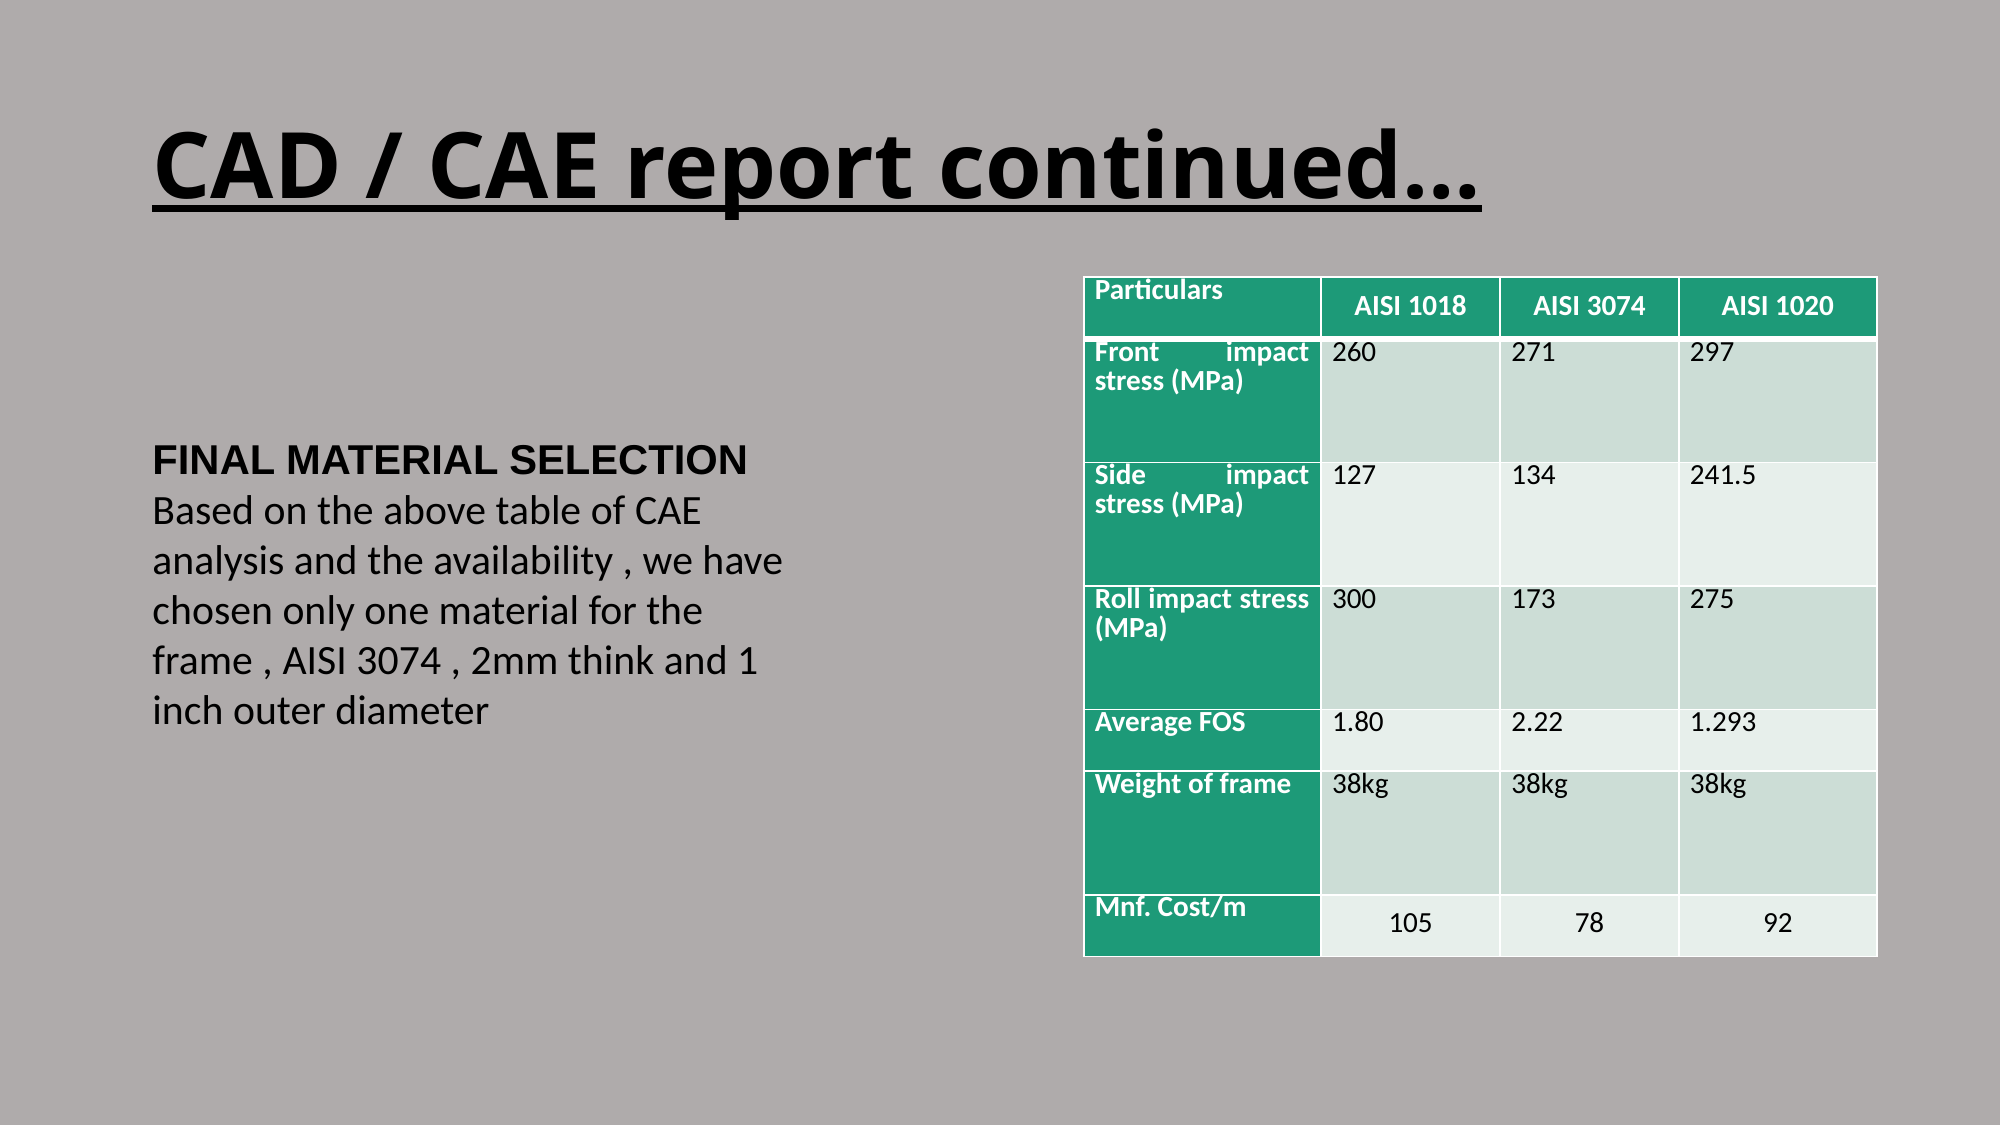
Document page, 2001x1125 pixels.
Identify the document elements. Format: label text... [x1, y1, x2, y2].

table_cell 241.5 [1680, 463, 1876, 585]
table_cell 260 [1322, 342, 1499, 462]
table_cell 300 [1322, 587, 1499, 709]
text_box FINAL MATERIAL SELECTION Based on the above table of CAE analysis and the availability , we have chosen only one material for the frame , AISI 3074 , 2mm think and 1 inch outer diameter [137, 425, 800, 741]
table_cell 38kg [1501, 772, 1678, 894]
table_cell Average FOS [1085, 710, 1320, 770]
title CAD / CAE report continued… [137, 59, 1863, 278]
table_cell 271 [1501, 342, 1678, 462]
table_cell 173 [1501, 587, 1678, 709]
table_header Particulars [1085, 278, 1320, 336]
table_cell Side impact stress (MPa) [1085, 463, 1320, 585]
table_cell Weight of frame [1085, 772, 1320, 894]
table_cell 38kg [1322, 772, 1499, 894]
table_cell 1.80 [1322, 710, 1499, 770]
table_cell Roll impact stress (MPa) [1085, 587, 1320, 709]
table_cell 92 [1680, 896, 1876, 956]
table_header AISI 1018 [1322, 278, 1499, 336]
table_cell 105 [1322, 896, 1499, 956]
table_cell 78 [1501, 896, 1678, 956]
table_header AISI 3074 [1501, 278, 1678, 336]
table_cell 2.22 [1501, 710, 1678, 770]
table_cell Front impact stress (MPa) [1085, 342, 1320, 462]
table_cell Mnf. Cost/m [1085, 896, 1320, 956]
table_cell 127 [1322, 463, 1499, 585]
table_cell 1.293 [1680, 710, 1876, 770]
table_cell 297 [1680, 342, 1876, 462]
table_cell 134 [1501, 463, 1678, 585]
table_cell 275 [1680, 587, 1876, 709]
table_cell 38kg [1680, 772, 1876, 894]
table_header AISI 1020 [1680, 278, 1876, 336]
